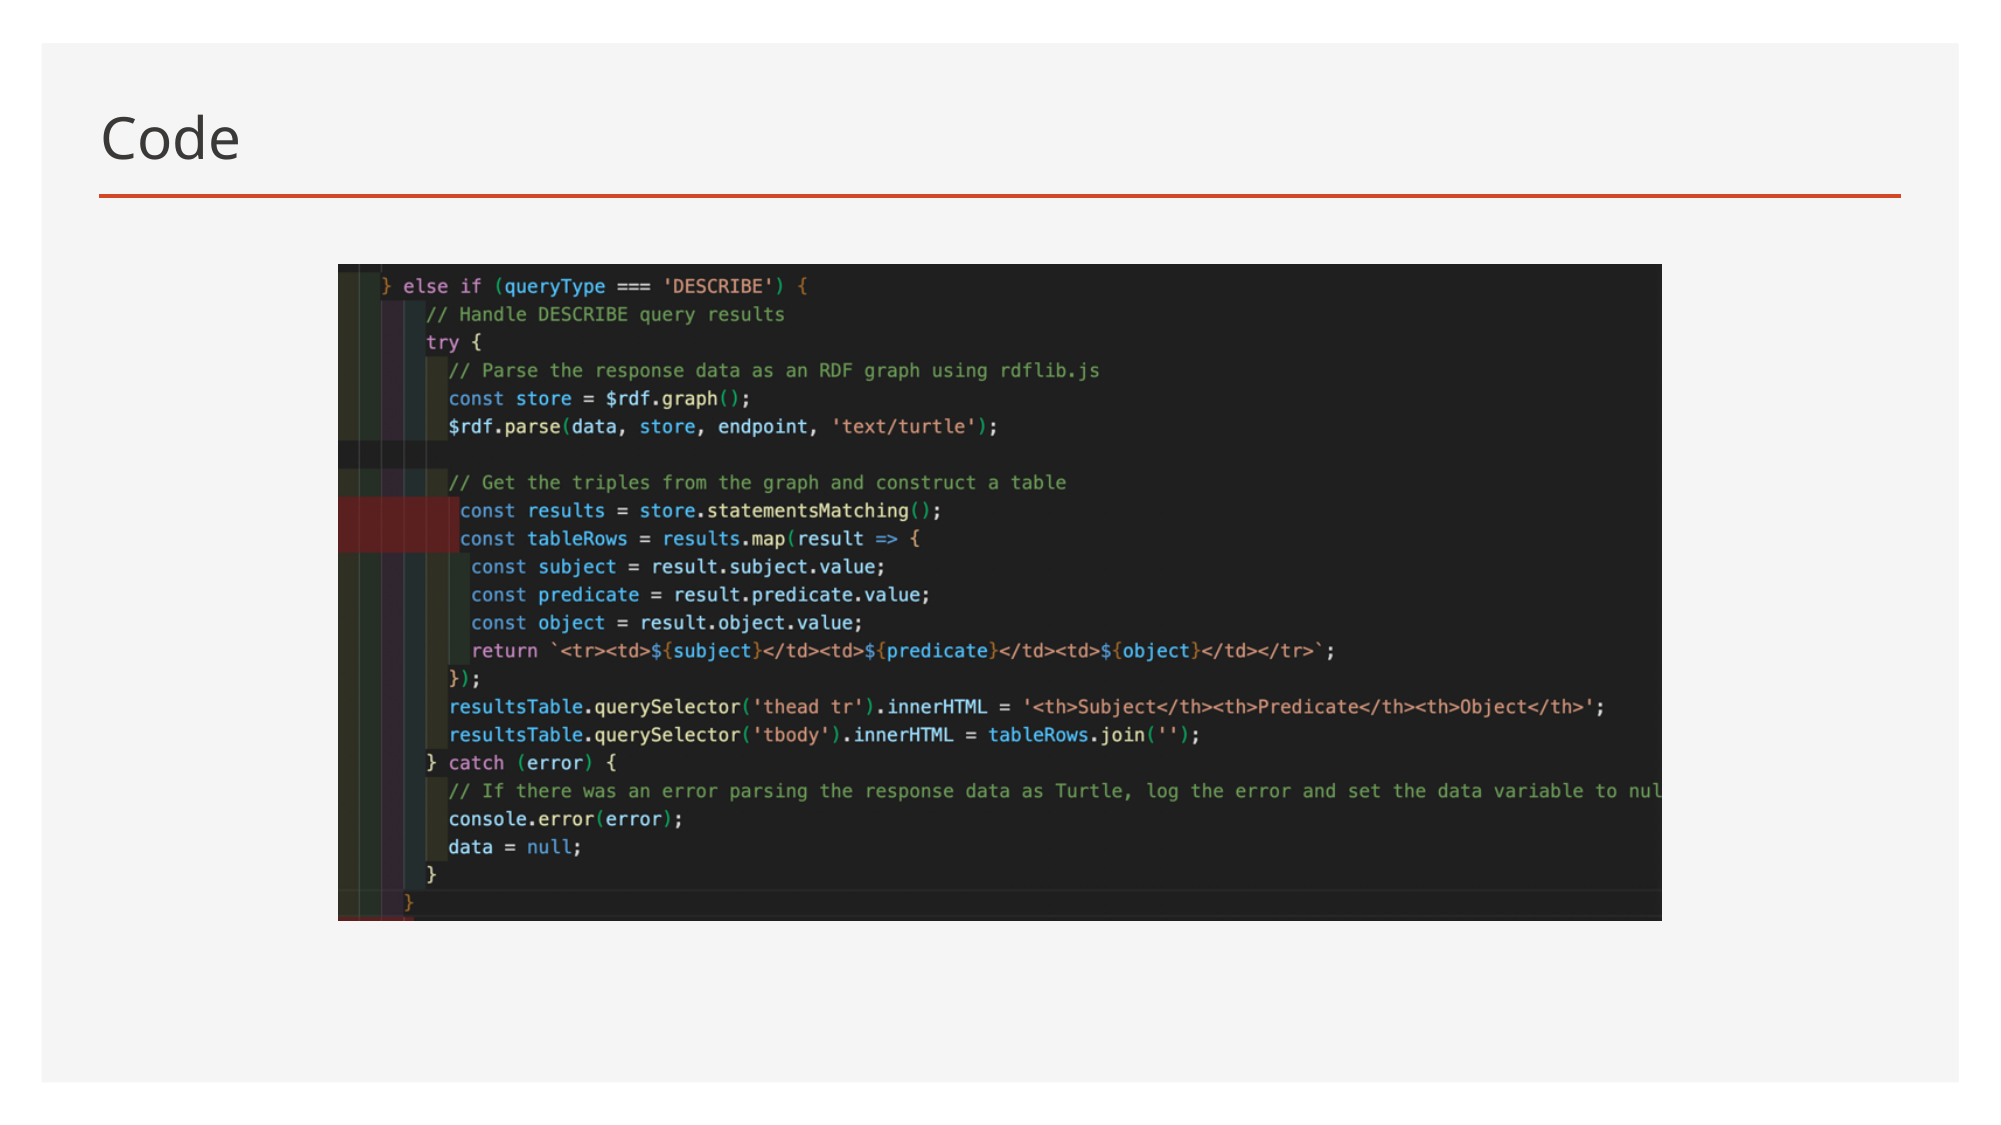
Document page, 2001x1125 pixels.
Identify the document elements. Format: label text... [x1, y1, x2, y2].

title Code [85, 73, 1214, 179]
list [338, 264, 1662, 921]
